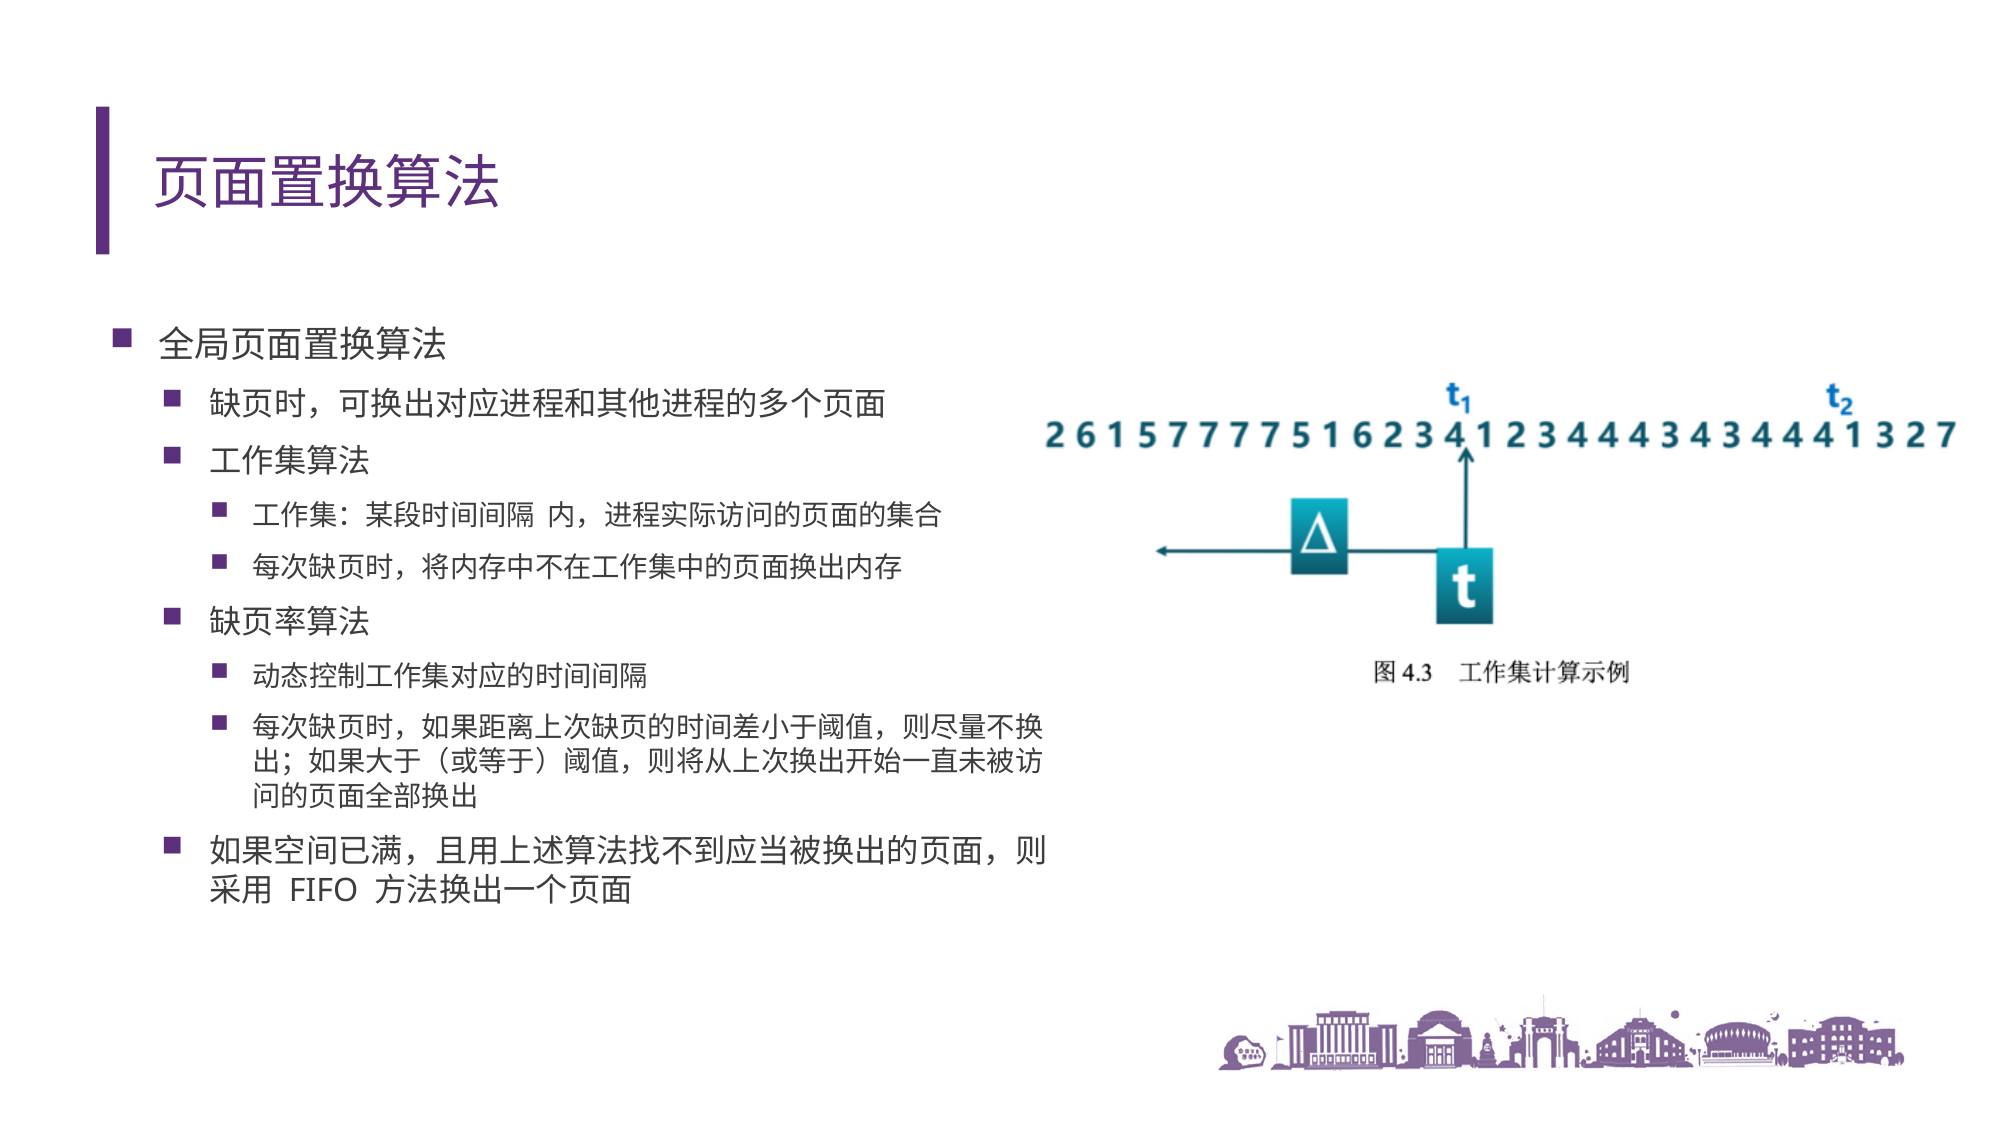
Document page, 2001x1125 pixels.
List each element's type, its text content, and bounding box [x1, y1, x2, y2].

title 页面置换算法 [137, 97, 1863, 264]
picture [1027, 369, 1988, 708]
